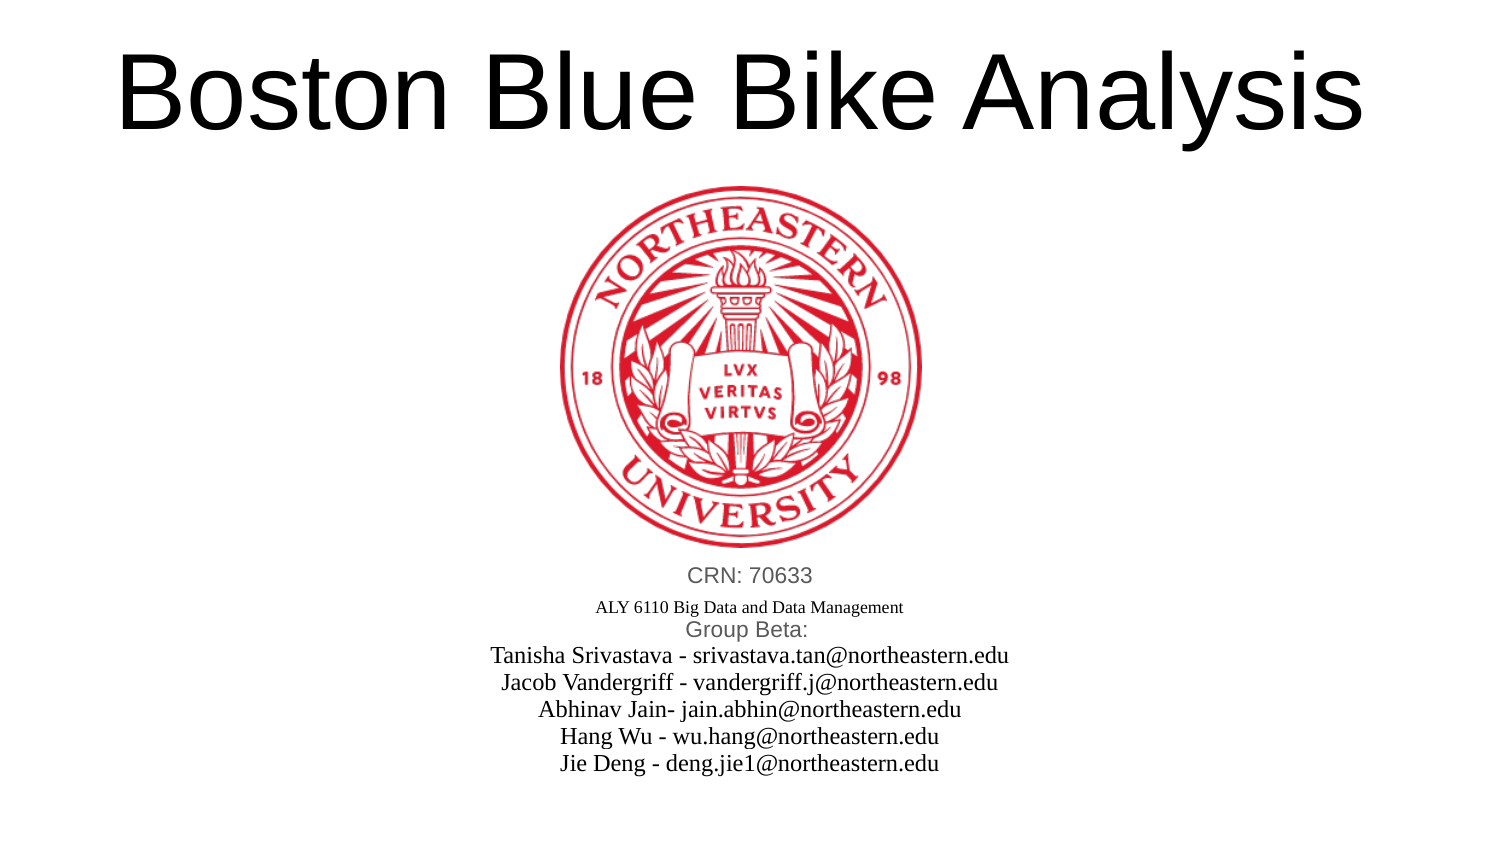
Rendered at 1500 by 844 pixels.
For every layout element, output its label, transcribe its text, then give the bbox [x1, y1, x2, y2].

picture [560, 186, 922, 548]
subtitle CRN: 70633 ALY 6110 Big Data and Data Management Group Beta: Tanisha Srivastava - srivastava.tan@northeastern.edu Jacob Vandergriff - vandergriff.j@northeastern.edu Abhinav Jain- jain.abhin@northeastern.edu Hang Wu - wu.hang@northeastern.edu Jie Deng - deng.jie1@northeastern.edu [51, 547, 1449, 796]
title Boston Blue Bike Analysis [42, 0, 1440, 168]
